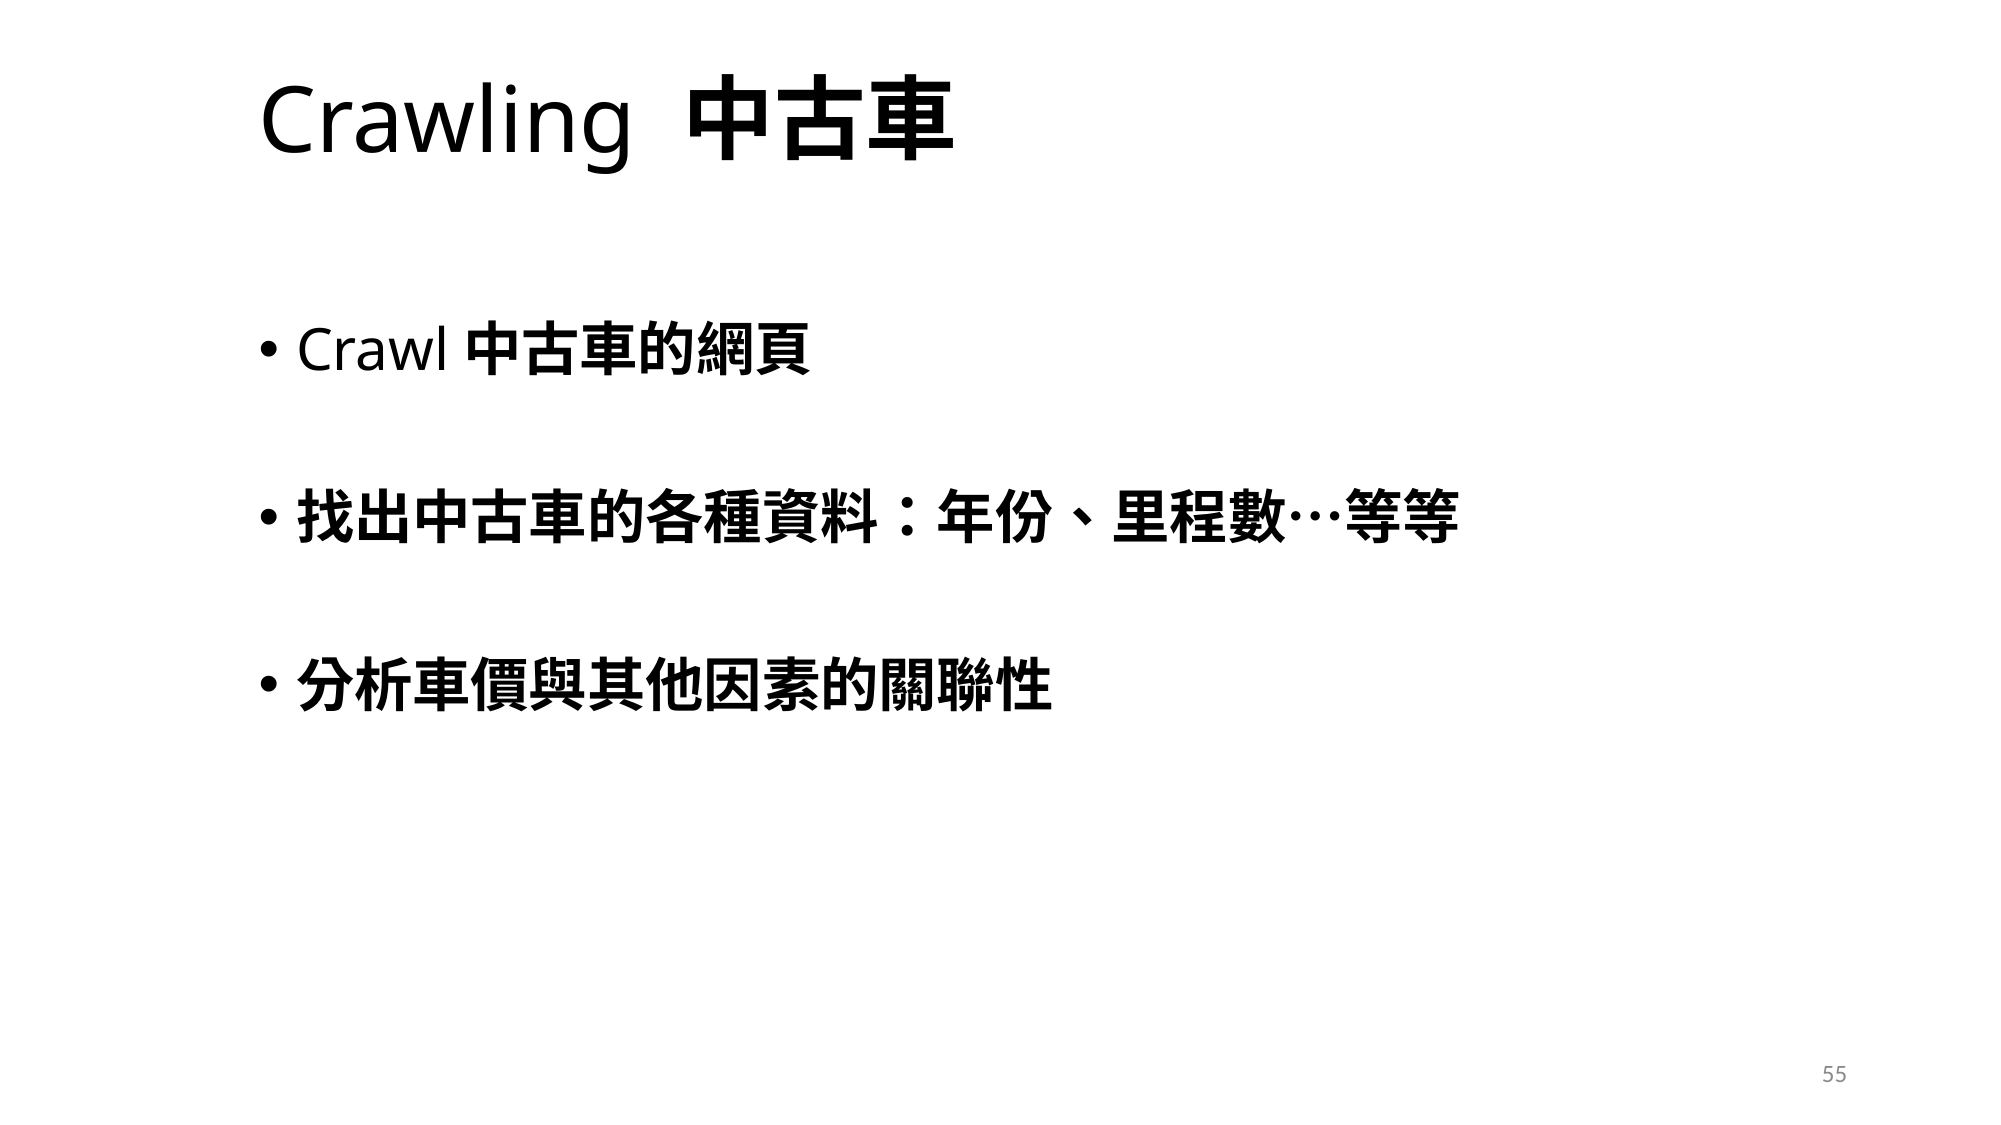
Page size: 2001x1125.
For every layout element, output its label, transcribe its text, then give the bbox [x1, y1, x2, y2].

slide_number 55 [1412, 1042, 1863, 1103]
title Crawling 中古車 [243, 51, 1887, 195]
list Crawl中古車的網頁 找出中古車的各種資料：年份、里程數…等等 分析車價與其他因素的關聯性 [243, 222, 1887, 950]
